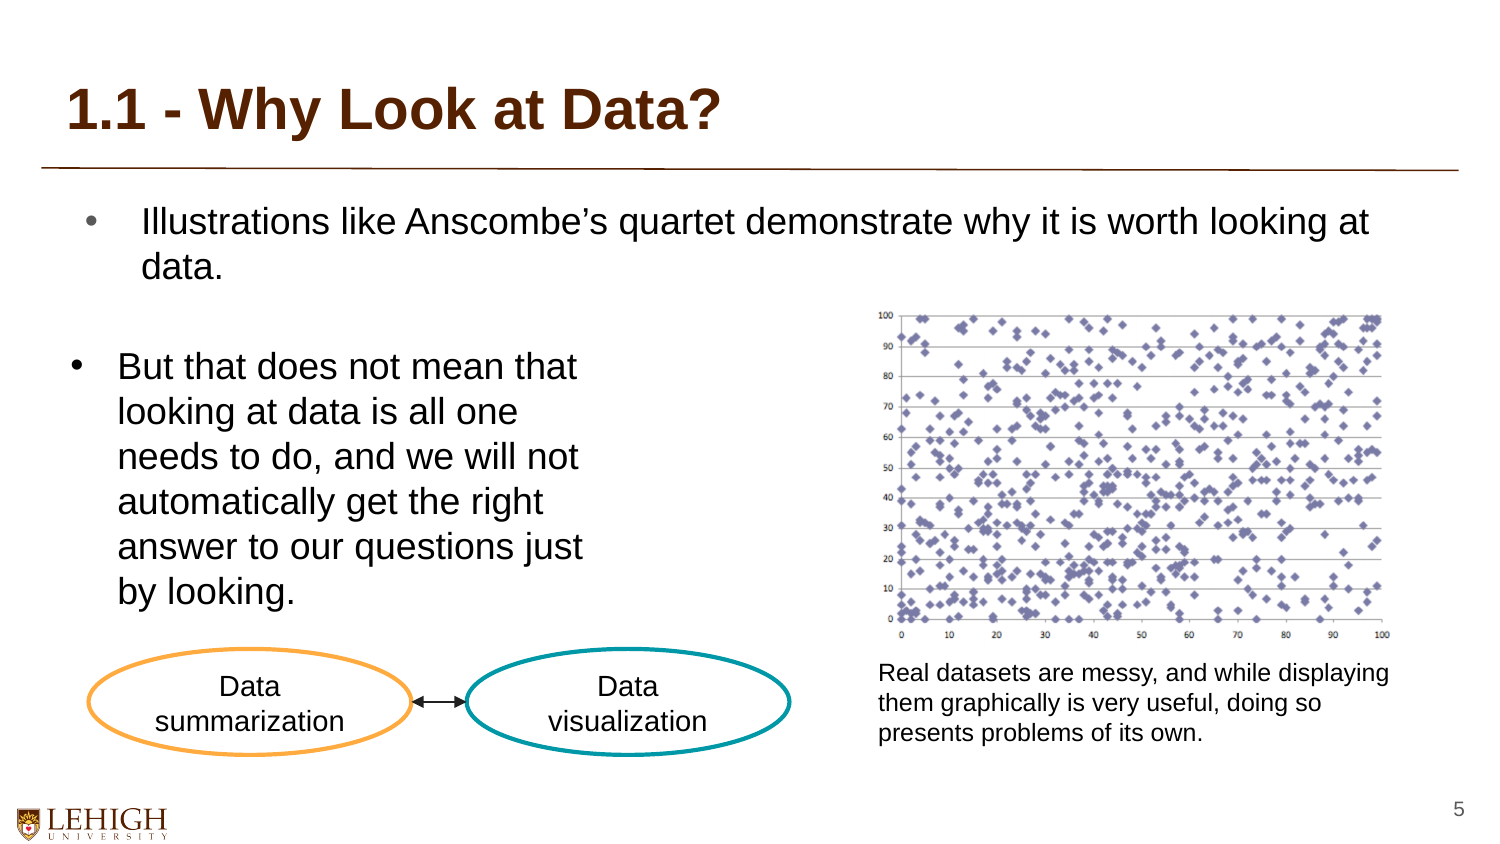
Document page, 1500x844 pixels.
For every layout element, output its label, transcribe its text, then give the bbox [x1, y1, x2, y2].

picture [17, 808, 167, 841]
slide_number 5 [1389, 776, 1480, 841]
text_box But that does not mean that looking at data is all one needs to do, and we will not automatically get the right answer to our questions just by looking. [55, 334, 628, 620]
picture [871, 307, 1404, 650]
text_box Data visualization [464, 646, 792, 757]
text_box Data summarization [86, 646, 414, 757]
title 1.1 - Why Look at Data? [51, 56, 1449, 156]
list Illustrations like Anscombe’s quartet demonstrate why it is worth looking at data. [51, 182, 1449, 308]
text_box Real datasets are messy, and while displaying them graphically is very useful, doing so presents problems of its own. [863, 649, 1412, 754]
